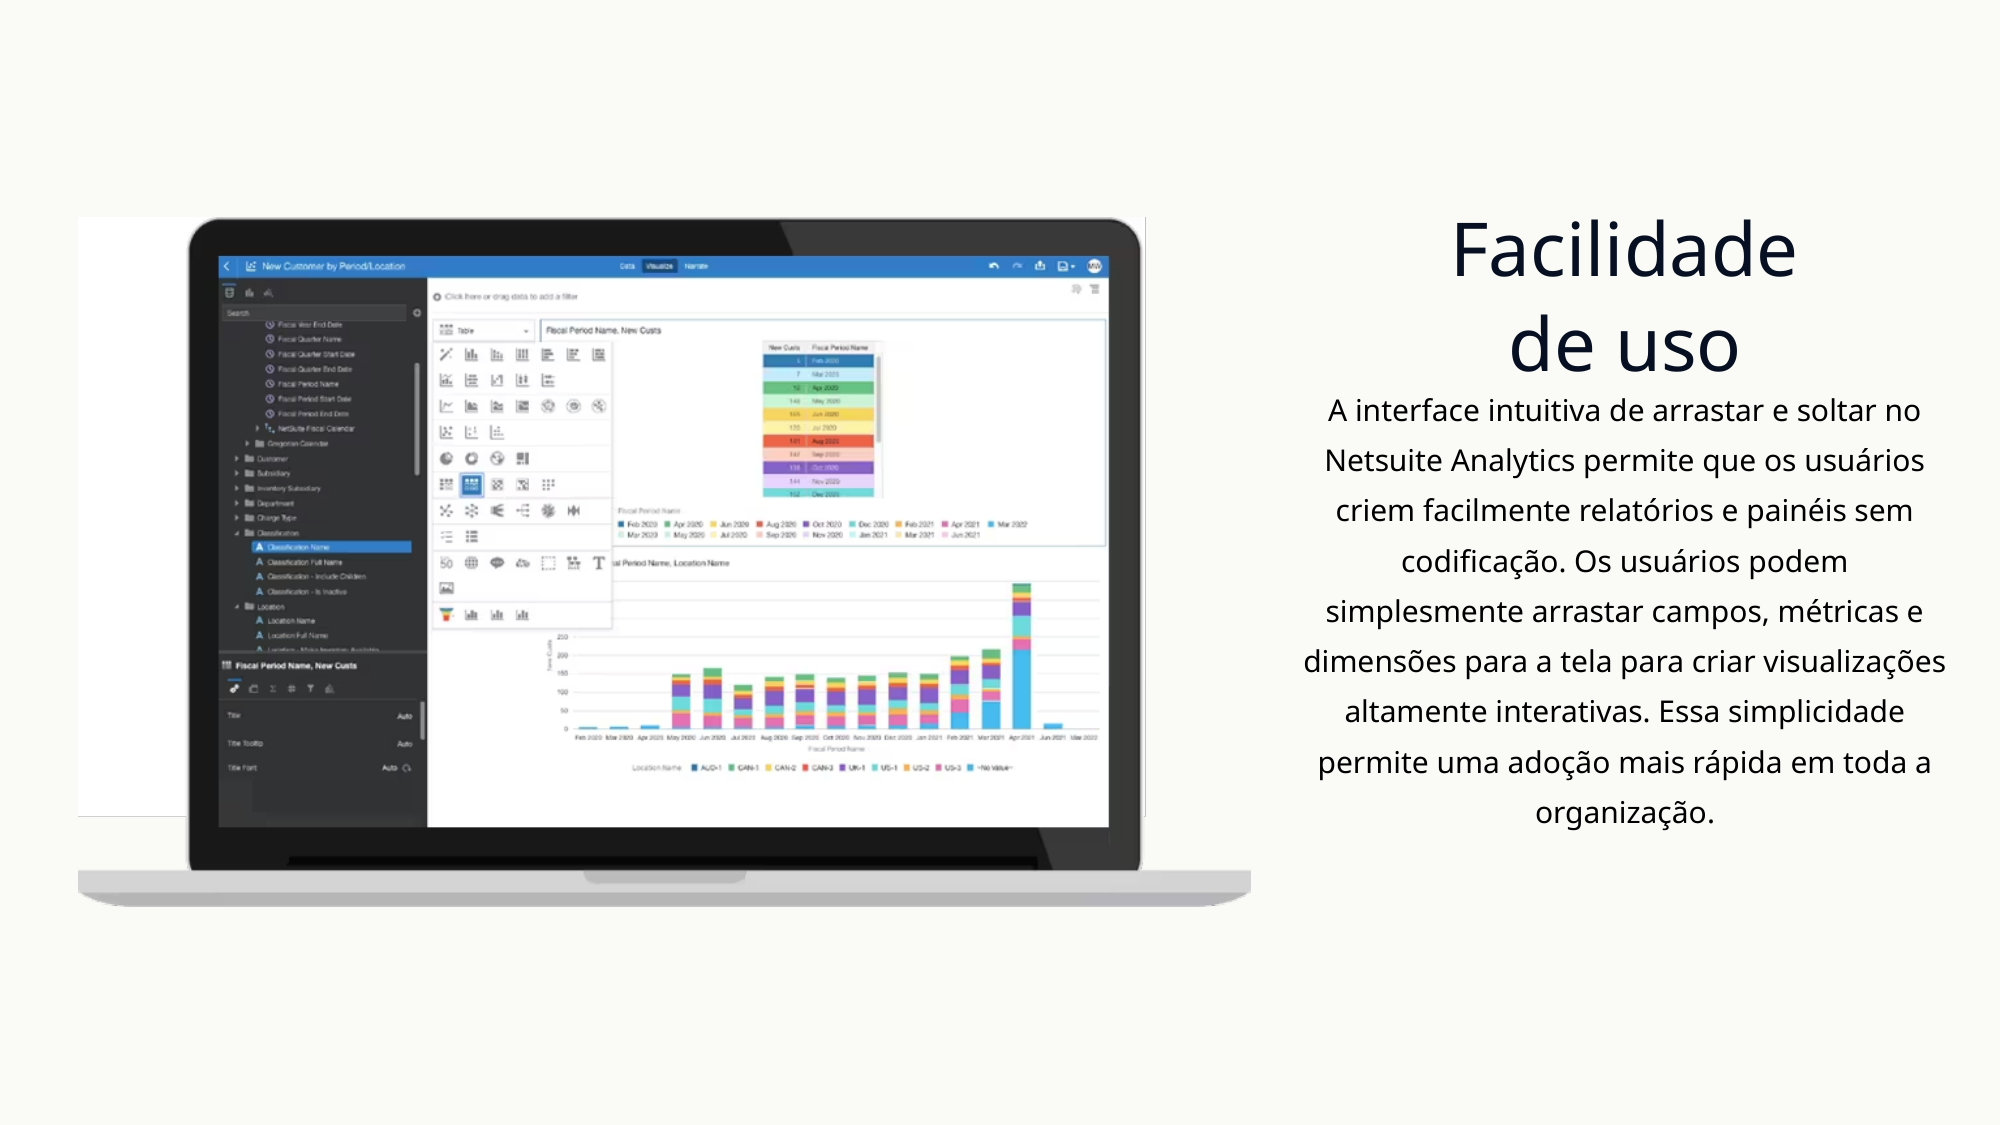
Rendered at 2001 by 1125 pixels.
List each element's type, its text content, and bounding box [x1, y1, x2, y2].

picture [77, 217, 1251, 908]
text_box Facilidade de uso [1410, 197, 1840, 356]
text_box A interface intuitiva de arrastar e soltar no Netsuite Analytics permite que os usuários criem facilmente relatórios e painéis sem codificação. Os usuários podem simplesmente arrastar campos, métricas e dimensões para a tela para criar visualizações altamente interativas. Essa simplicidade permite uma adoção mais rápida em toda a organização. [1300, 376, 1949, 923]
